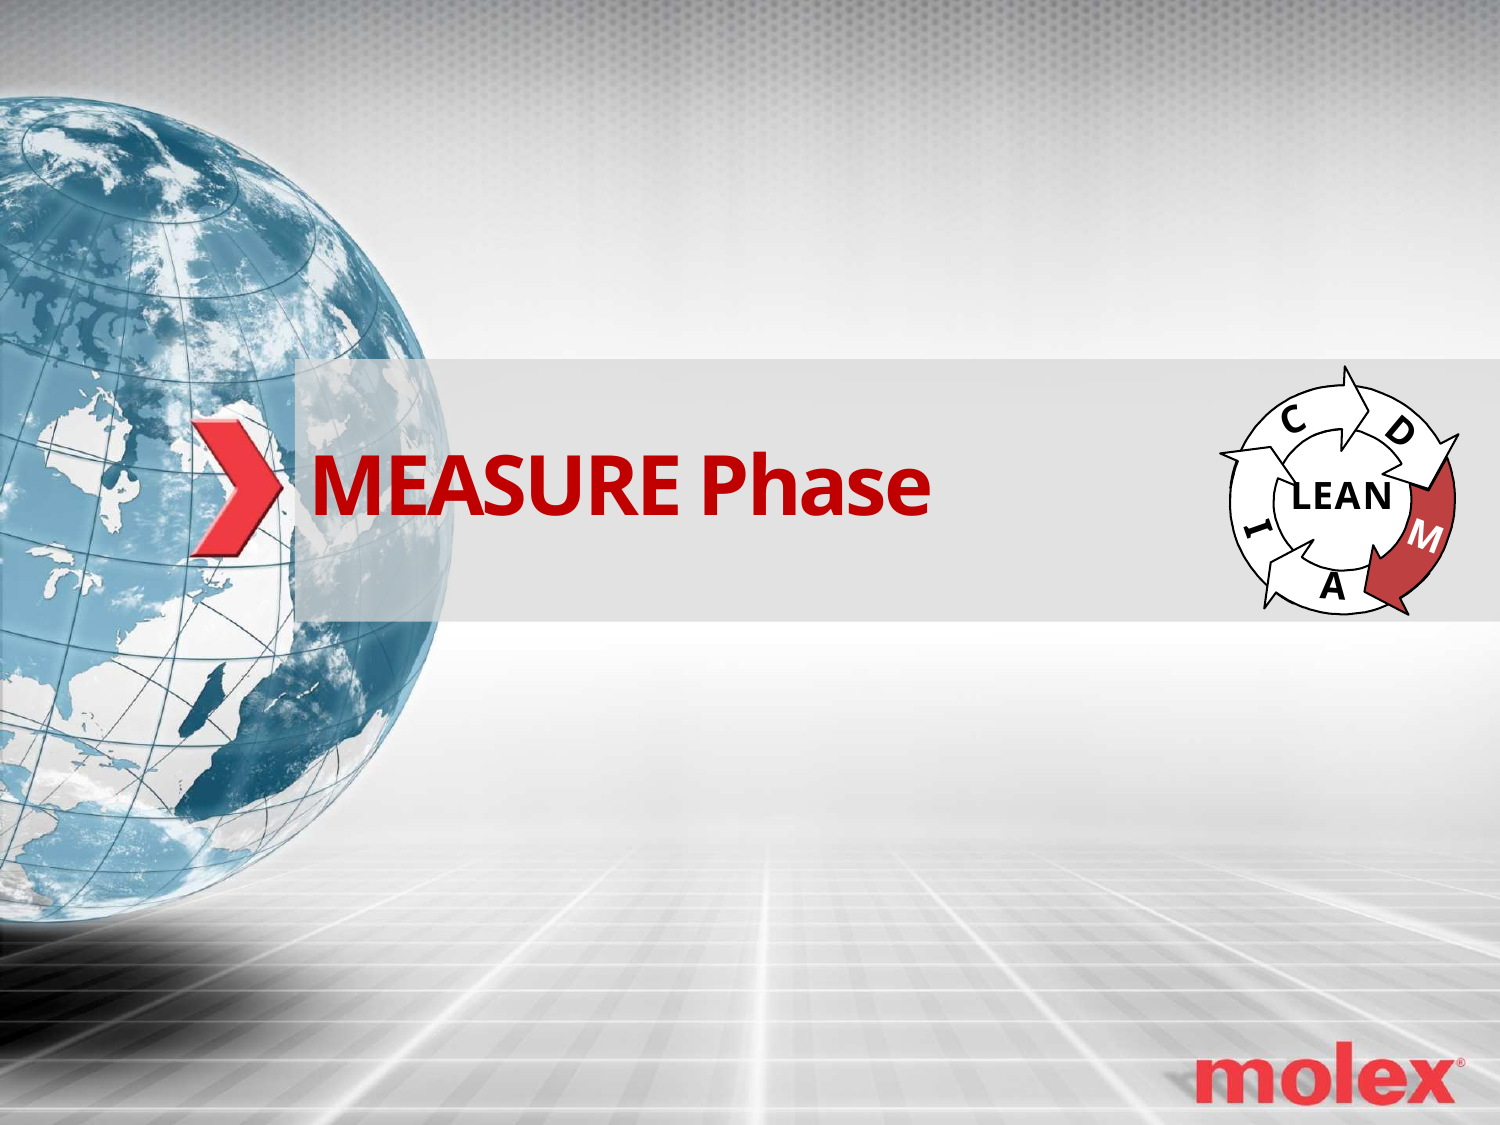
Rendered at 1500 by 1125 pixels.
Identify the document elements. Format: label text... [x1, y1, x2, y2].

picture [0, 0, 1500, 1125]
title MEASURE Phase [293, 439, 1500, 663]
picture [1215, 361, 1463, 619]
